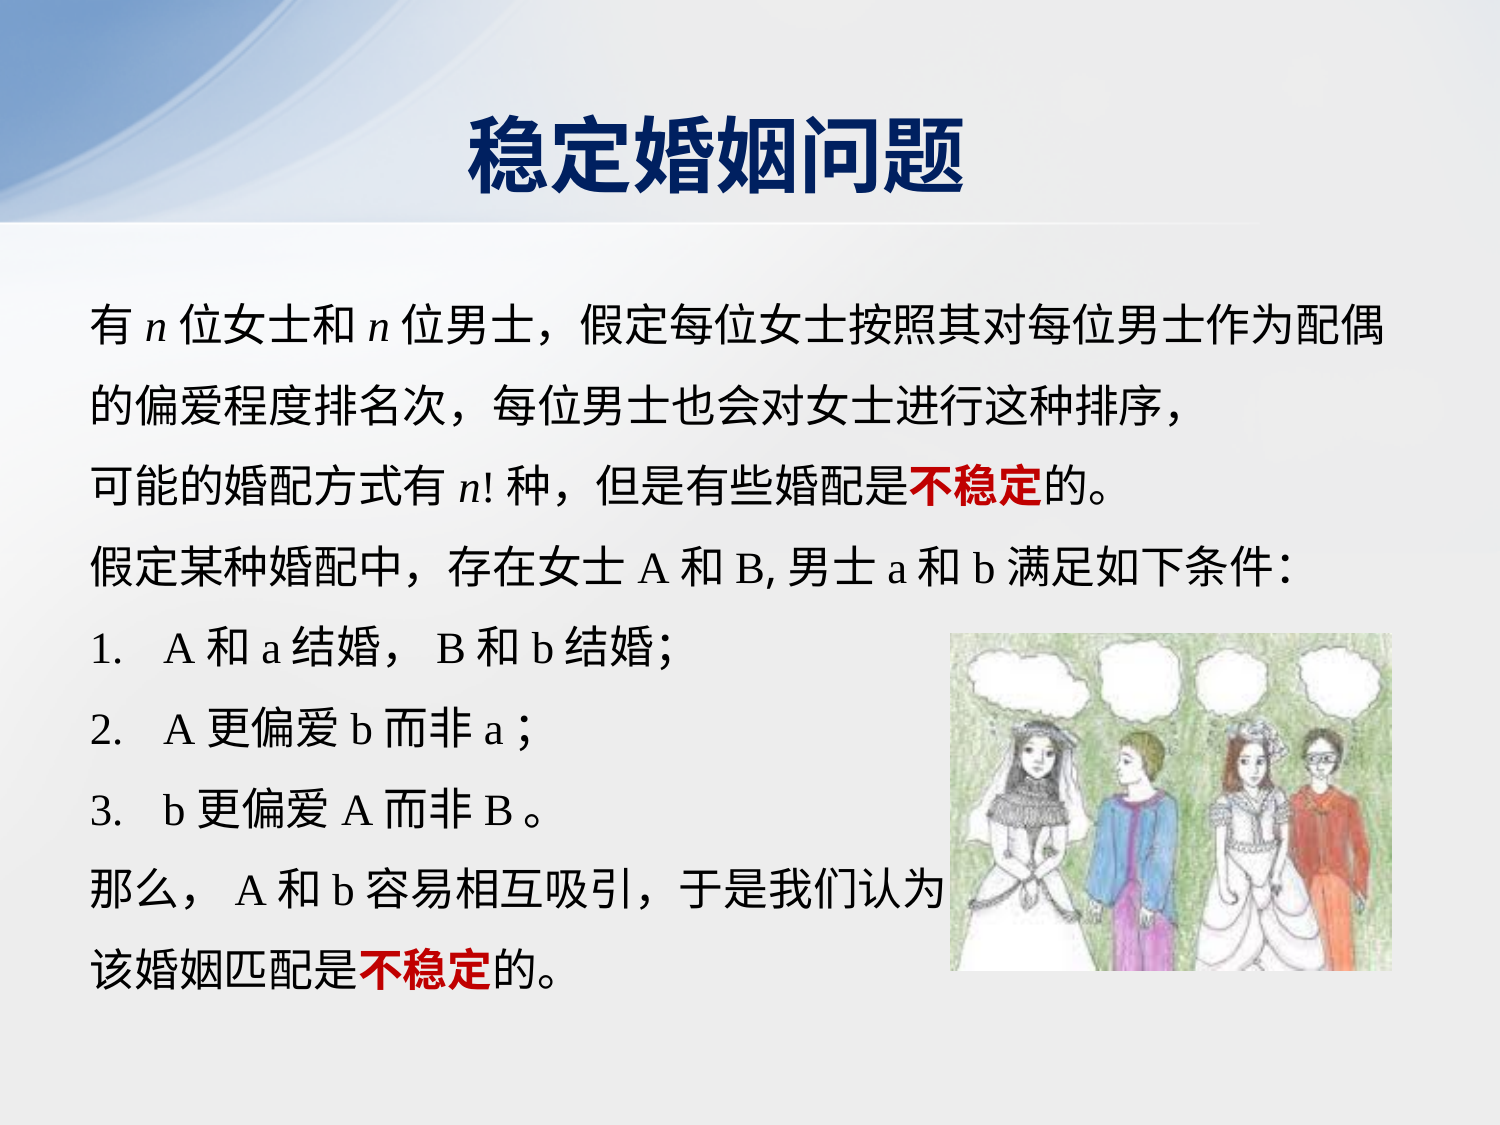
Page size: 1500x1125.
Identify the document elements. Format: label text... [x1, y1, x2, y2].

list 有n位女士和n位男士，假定每位女士按照其对每位男士作为配偶的偏爱程度排名次，每位男士也会对女士进行这种排序， 可能的婚配方式有n!种，但是有些婚配是不稳定的。 假定某种婚配中，存在女士A和B,男士a和b满足如下条件： A和a结婚，B和b结婚； A更偏爱b而非a； b更偏爱A而非B。 那么，A和b容易相互吸引，于是我们认为 该婚姻匹配是不稳定的。 [75, 262, 1425, 1005]
title 稳定婚姻问题 [41, 23, 1392, 211]
picture [0, 0, 1500, 1125]
